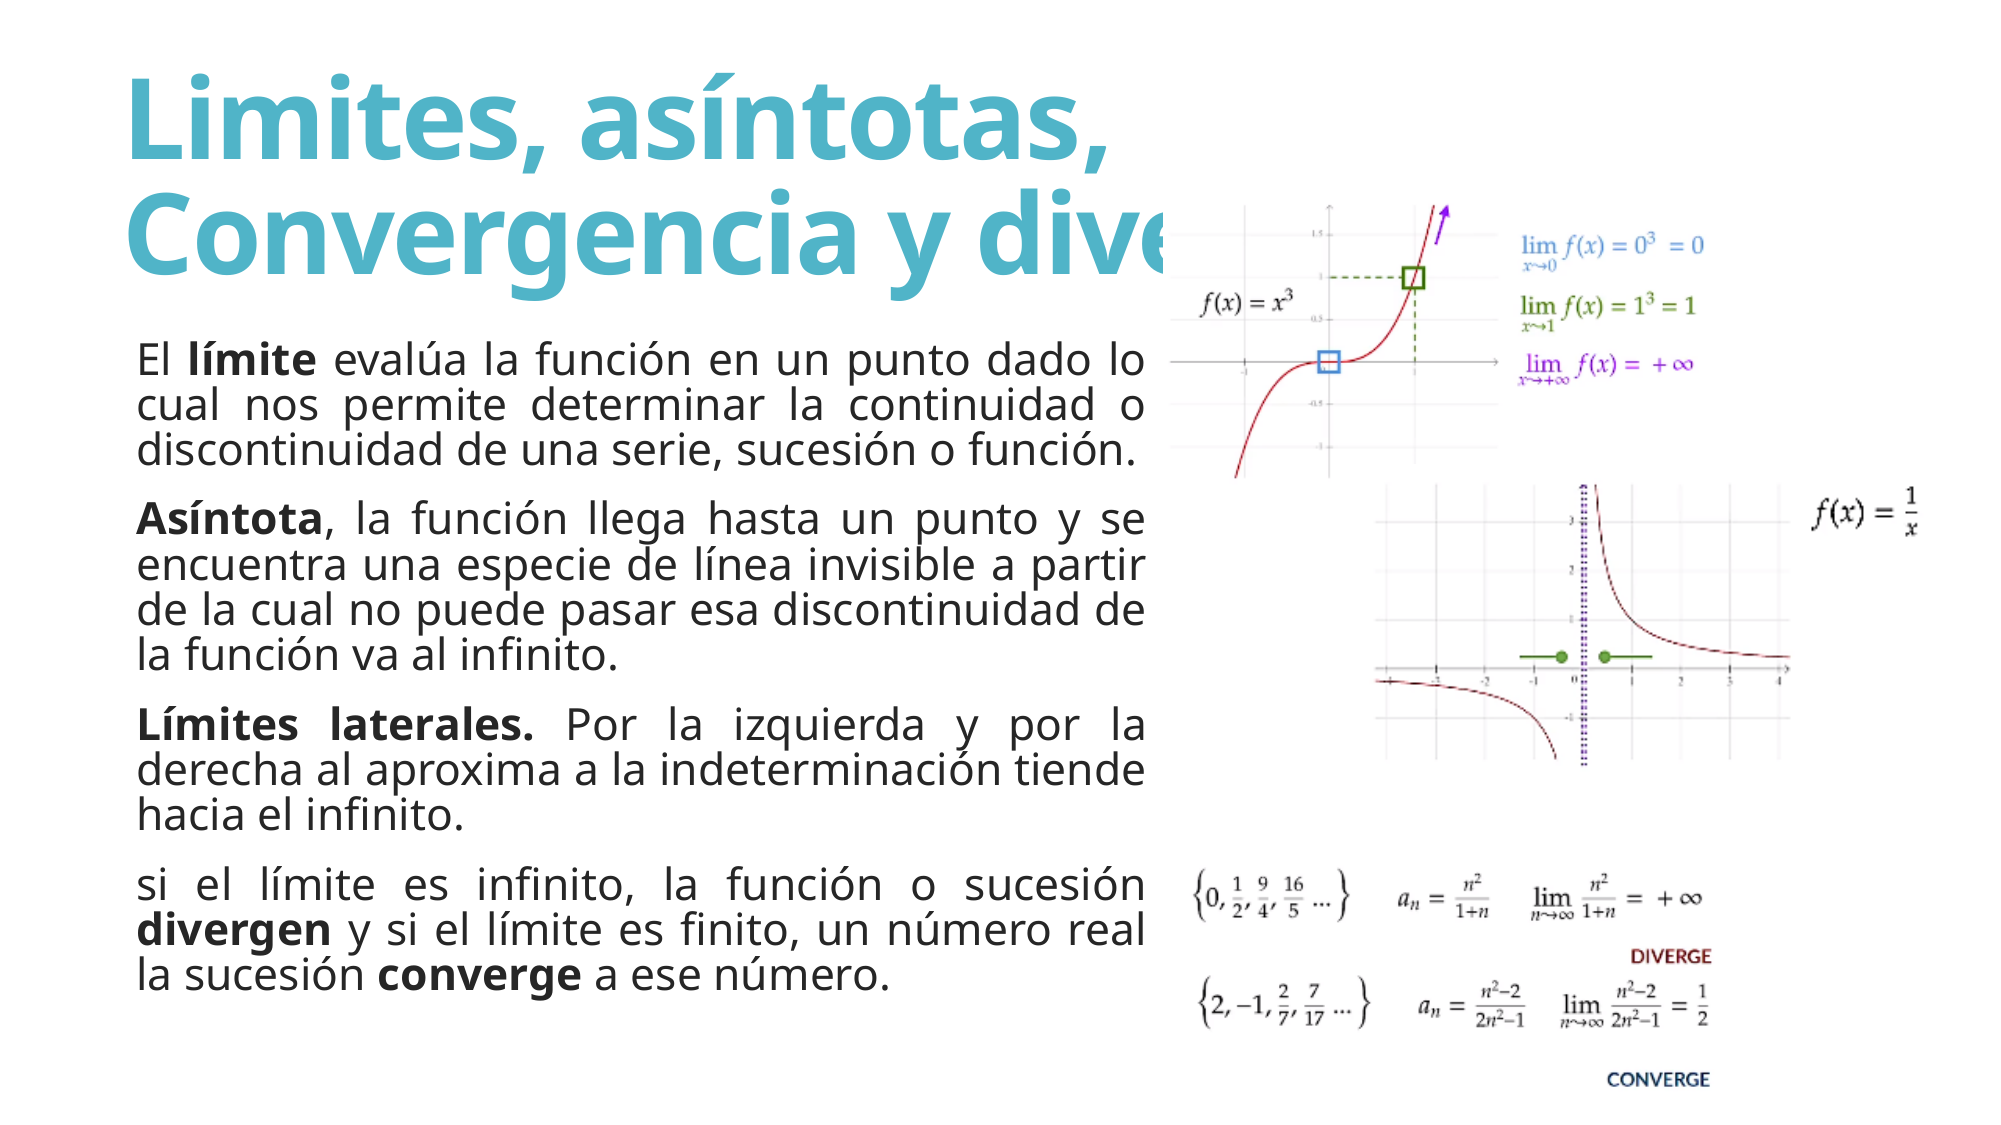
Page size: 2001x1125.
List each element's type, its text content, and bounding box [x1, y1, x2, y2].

picture [1163, 182, 1954, 782]
title Limites, asíntotas, Convergencia y divergencia [107, 46, 1875, 319]
picture [1181, 852, 1746, 1112]
list El límite evalúa la función en un punto dado lo cual nos permite determinar la continuidad o discontinuidad de una serie, sucesión o función. Asíntota, la función llega hasta un punto y se encuentra una especie de línea invisible a partir de la cual no puede pasar esa discontinuidad de la función va al infinito. Límites laterales. Por la izquierda y por la derecha al aproxima a la indeterminación tiende hacia el infinito. si el límite es infinito, la función o sucesión divergen y si el límite es finito, un número real la sucesión converge a ese número. [107, 331, 1164, 1057]
